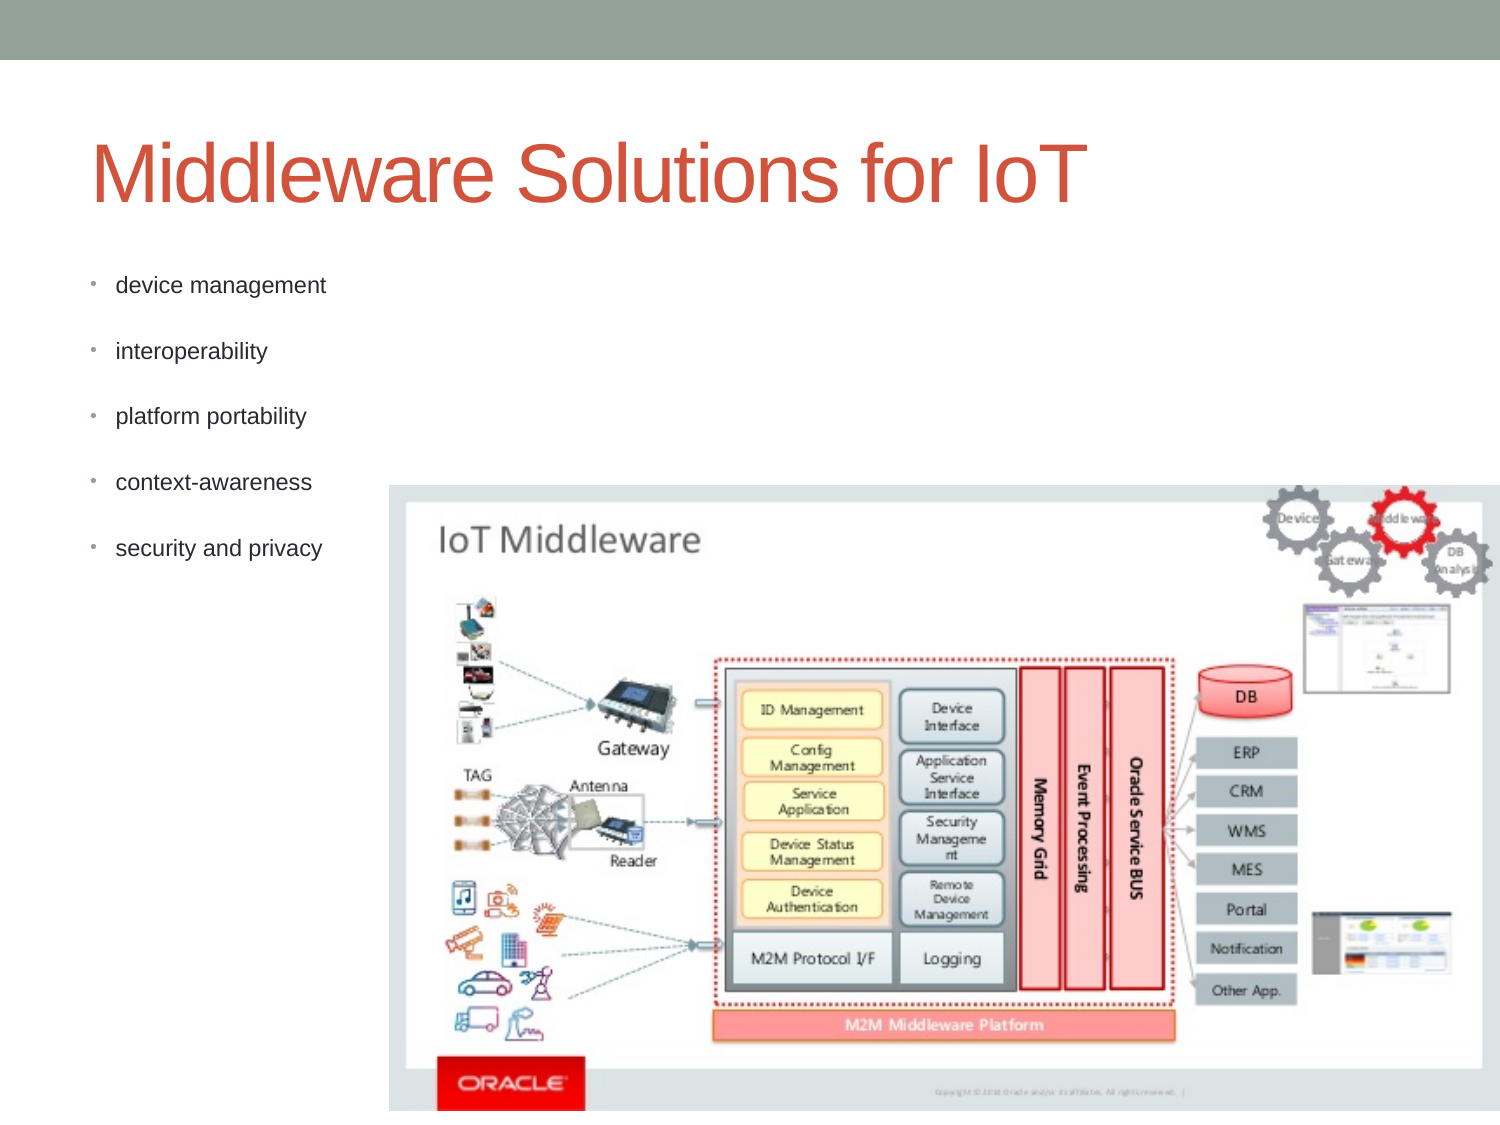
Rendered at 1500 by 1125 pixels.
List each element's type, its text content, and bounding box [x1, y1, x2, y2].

list device management interoperability platform portability context-awareness security and privacy [75, 262, 790, 569]
picture [388, 485, 1500, 1111]
title Middleware Solutions for IoT [75, 87, 1425, 250]
